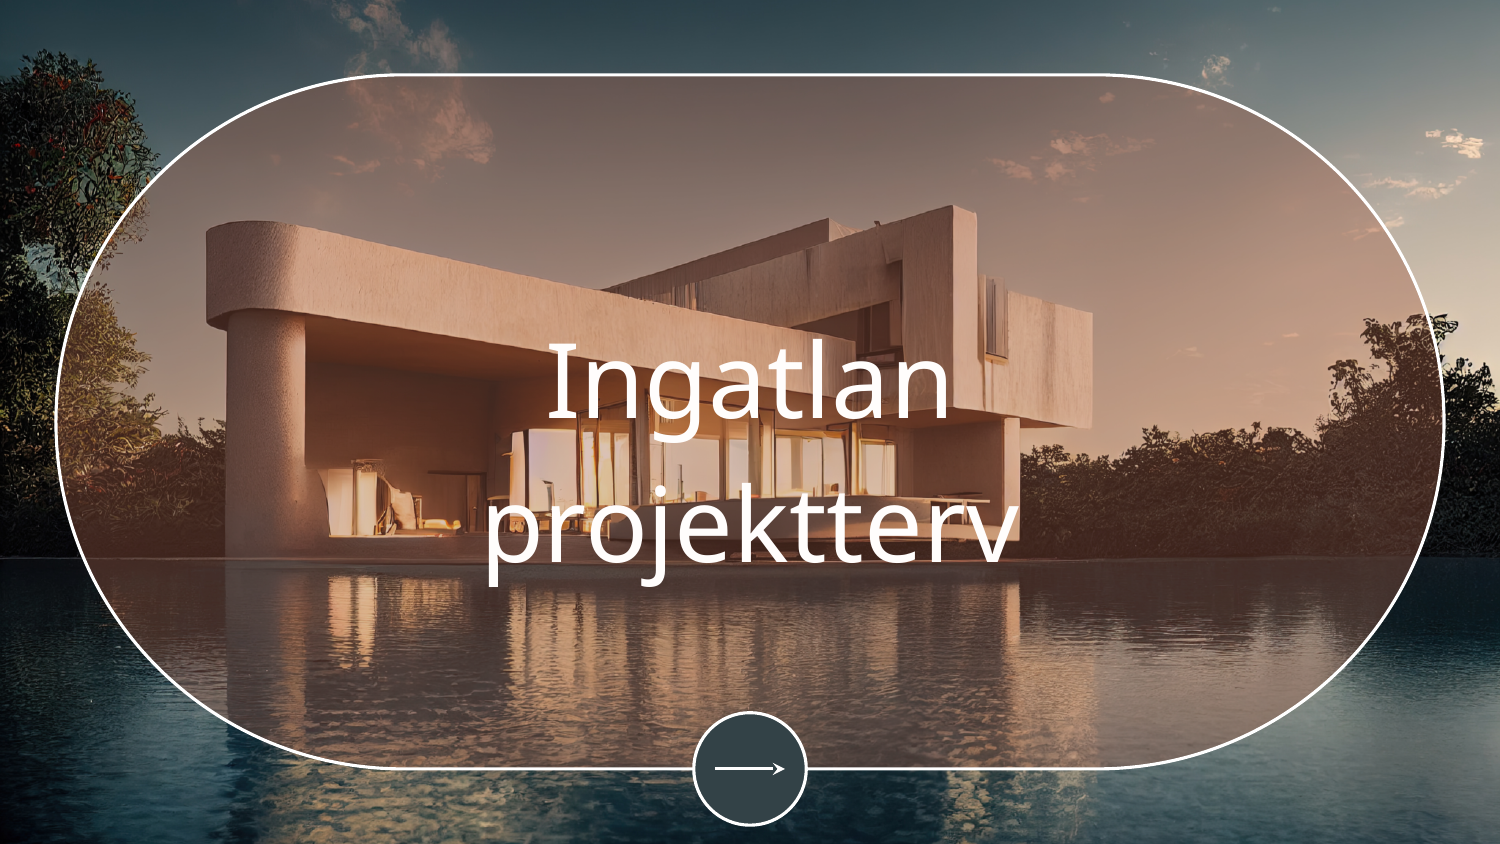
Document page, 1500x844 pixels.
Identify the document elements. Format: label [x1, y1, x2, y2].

text_box [693, 712, 807, 826]
picture [0, 0, 1500, 844]
text_box [55, 74, 1480, 844]
text_box [55, 9, 1445, 74]
